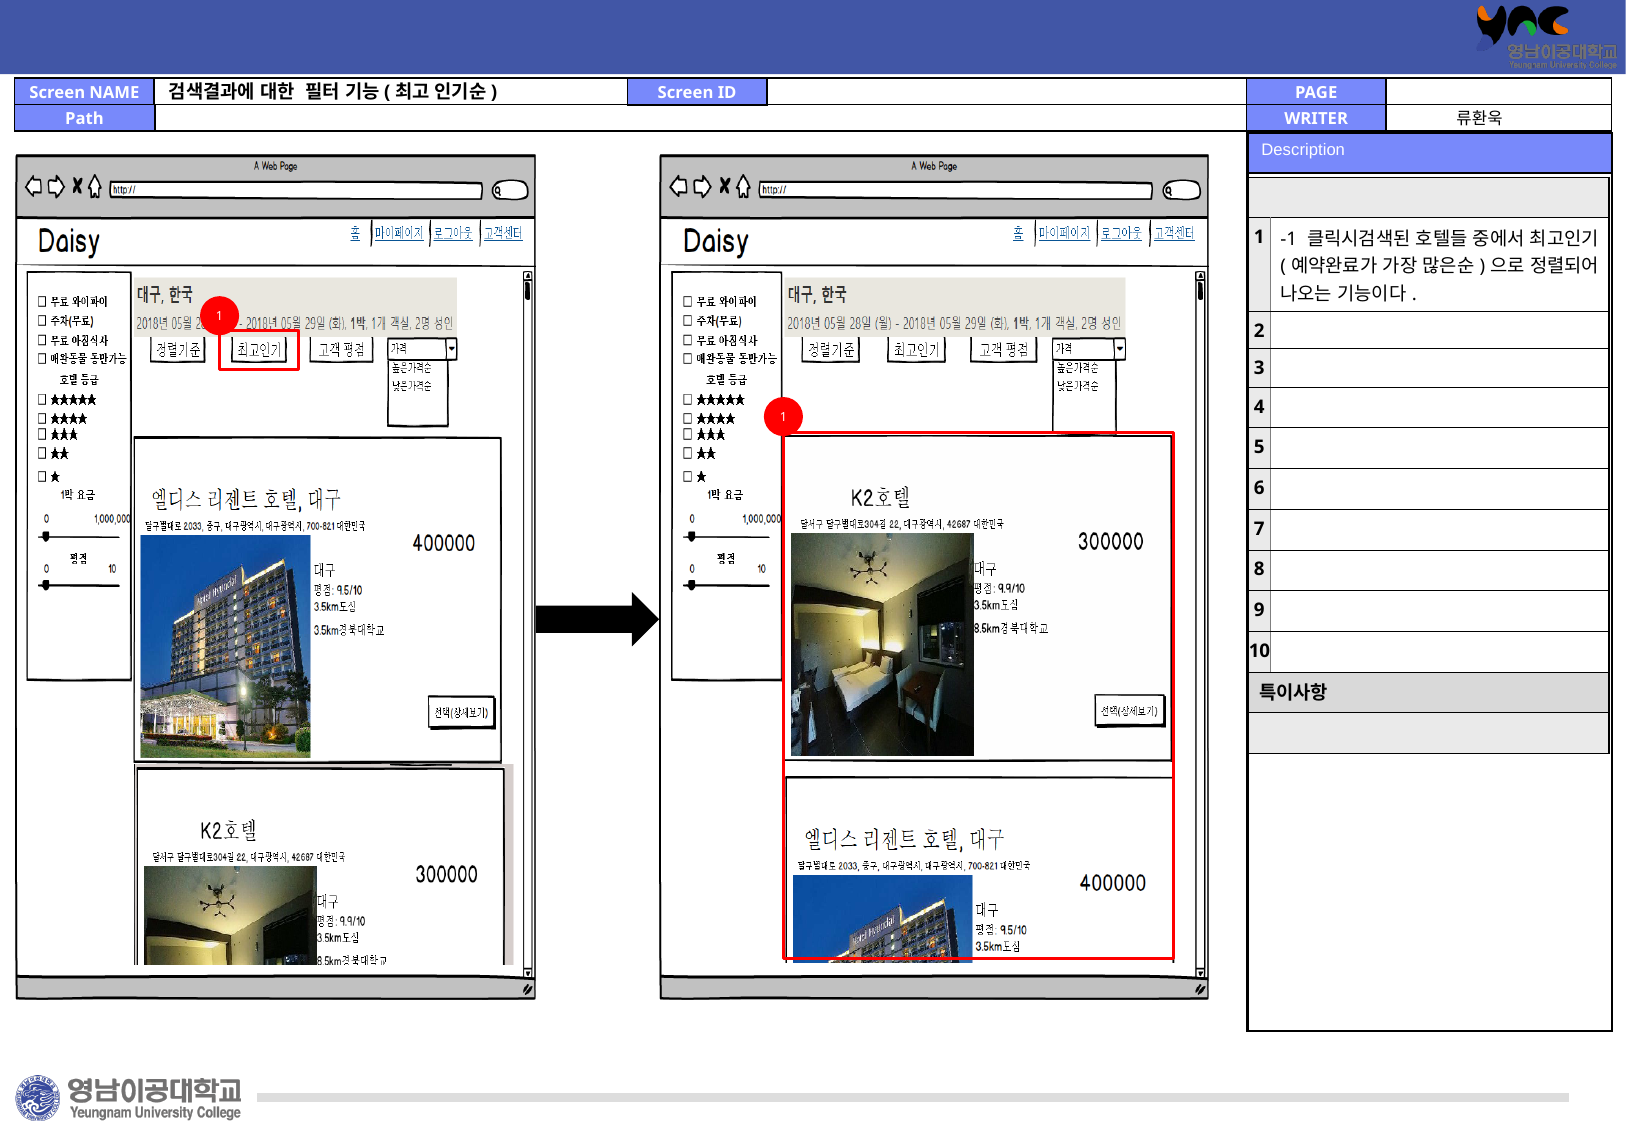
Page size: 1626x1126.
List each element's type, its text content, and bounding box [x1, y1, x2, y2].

table_cell [1271, 312, 1608, 348]
table_cell 6 [1249, 469, 1270, 509]
table_cell 8 [1249, 551, 1270, 590]
table_cell 9 [1249, 591, 1270, 631]
picture [15, 1075, 241, 1121]
table_cell 2 [1249, 312, 1270, 348]
table_cell -1 클릭시검색된 호텔들 중에서 최고인기(예약완료가 가장 많은순)으로 정렬되어 나오는 기능이다. [1271, 218, 1608, 311]
table_cell [1271, 428, 1608, 468]
table_cell [1271, 510, 1608, 550]
table_cell 3 [1249, 349, 1270, 387]
table_cell [1249, 713, 1608, 753]
text_box [541, 592, 651, 647]
picture [658, 153, 1210, 1001]
table_cell 5 [1249, 428, 1270, 468]
table_cell 4 [1249, 388, 1270, 427]
table_cell [1271, 469, 1608, 509]
table_header [1249, 178, 1608, 217]
table_cell [1271, 388, 1608, 427]
table_cell [1271, 349, 1608, 387]
table_cell 1 [1249, 218, 1270, 311]
picture [1476, 5, 1617, 69]
table_cell [1271, 632, 1608, 672]
picture [14, 153, 536, 1001]
table_cell 7 [1249, 510, 1270, 550]
table_cell 10 [1249, 632, 1270, 672]
table_cell 특이사항 [1249, 673, 1608, 712]
text_box 검색결과에 대한 필터 기능(최고 인기순) [154, 78, 628, 105]
table_cell [1271, 591, 1608, 631]
table_cell [1271, 551, 1608, 590]
